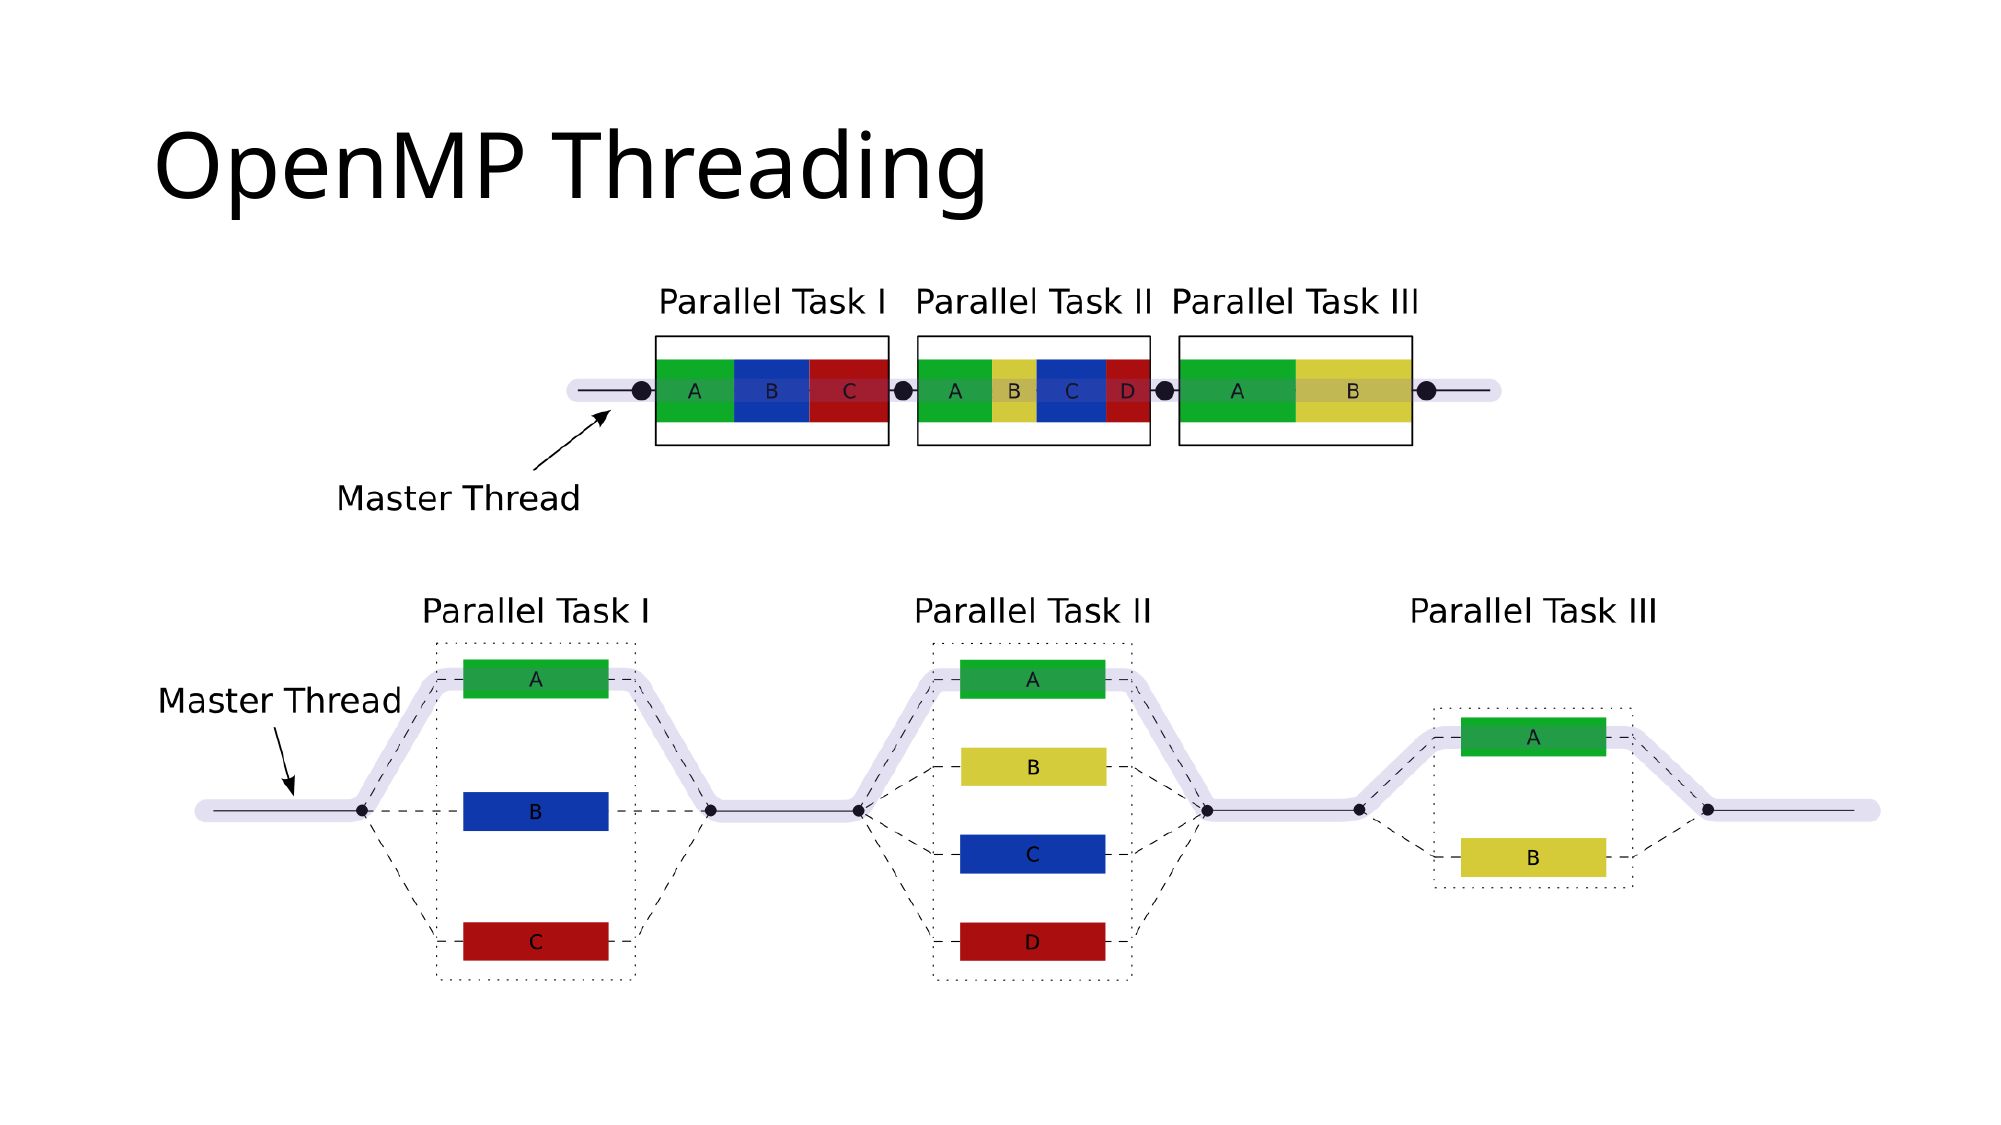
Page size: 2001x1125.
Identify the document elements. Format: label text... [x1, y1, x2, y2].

title OpenMP Threading [137, 59, 1863, 260]
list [133, 260, 1901, 996]
